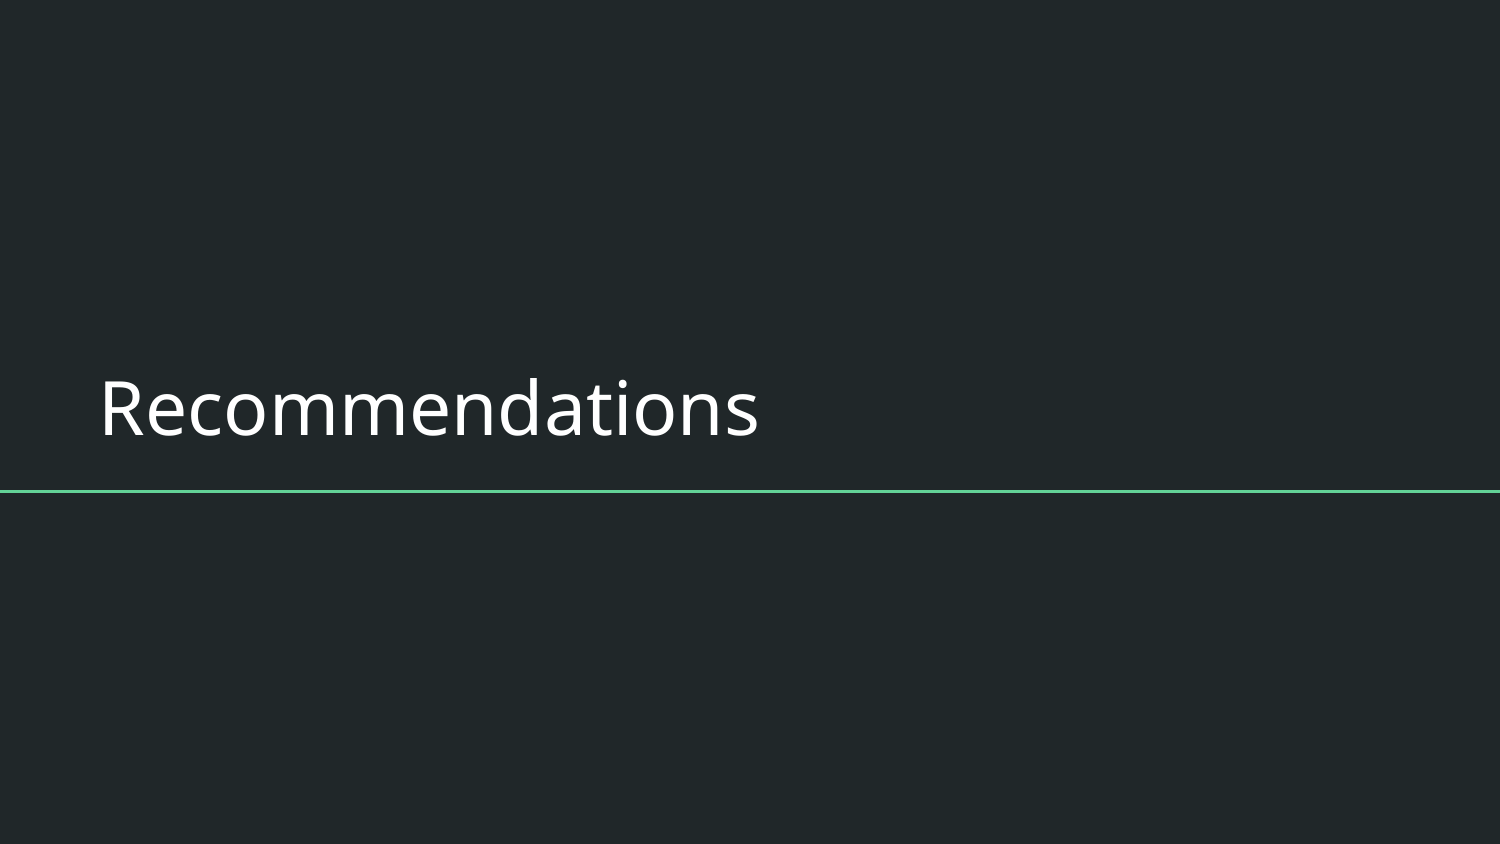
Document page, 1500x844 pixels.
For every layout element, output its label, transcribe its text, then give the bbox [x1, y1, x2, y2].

title Recommendations [83, 337, 1417, 466]
